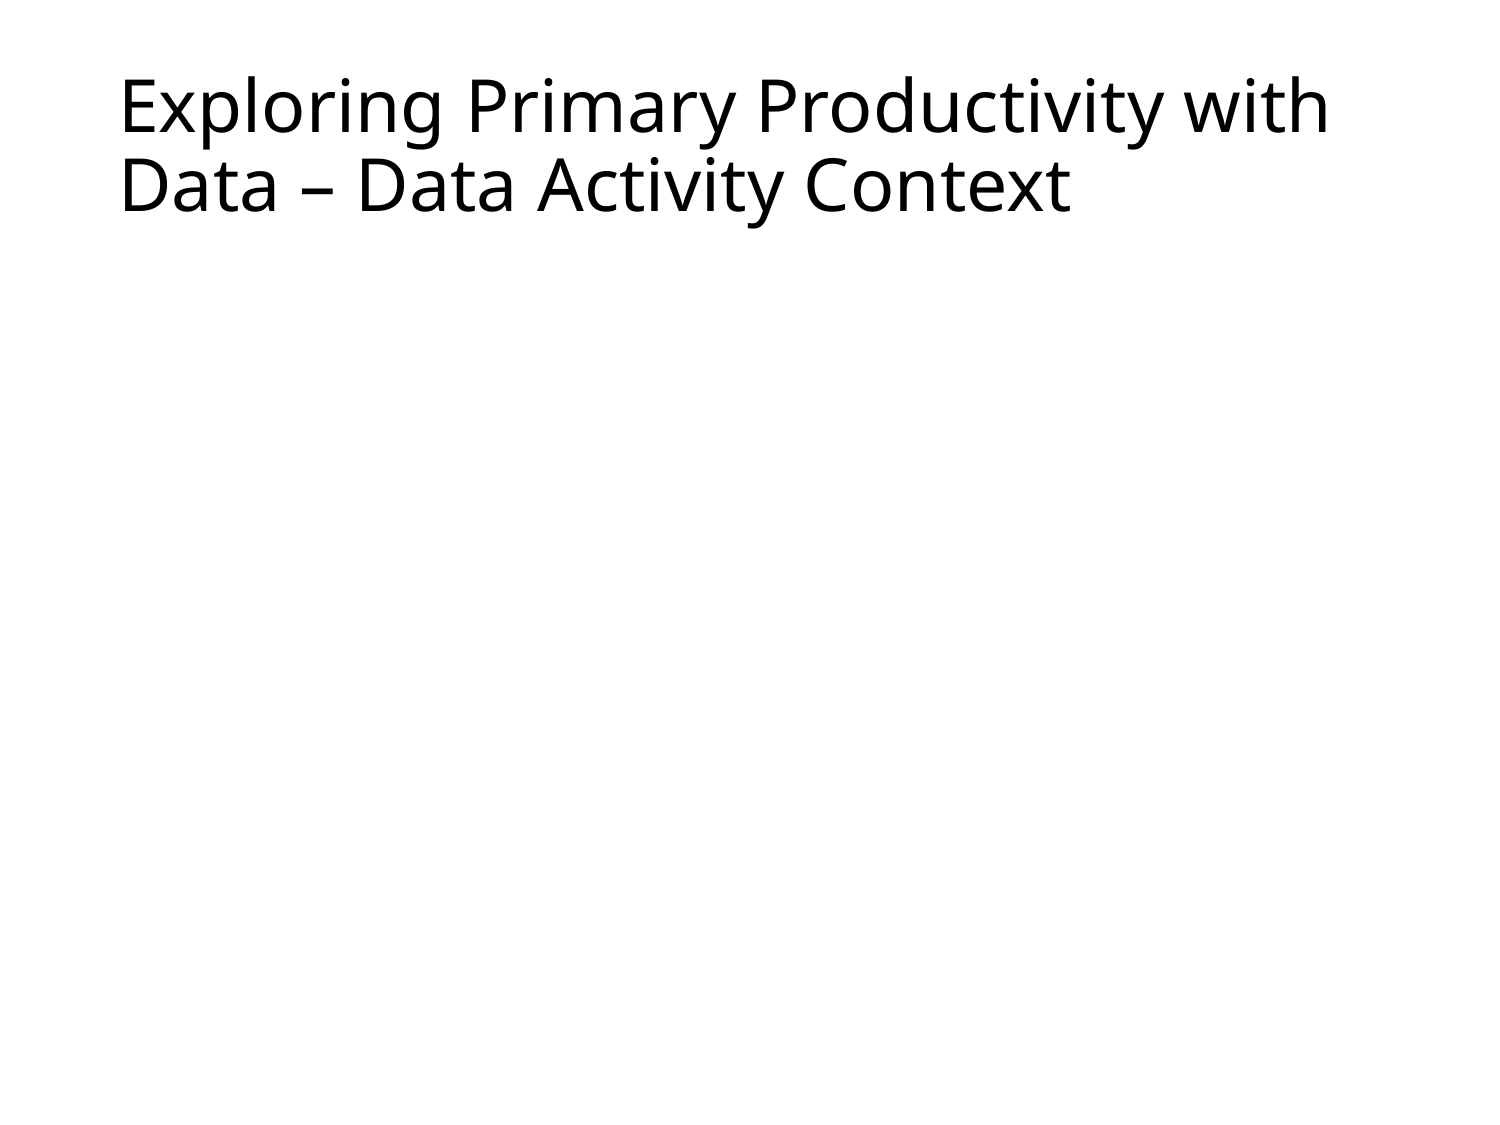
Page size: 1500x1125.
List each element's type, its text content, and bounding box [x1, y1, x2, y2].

title Exploring Primary Productivity with Data – Data Activity Context [103, 59, 1397, 237]
